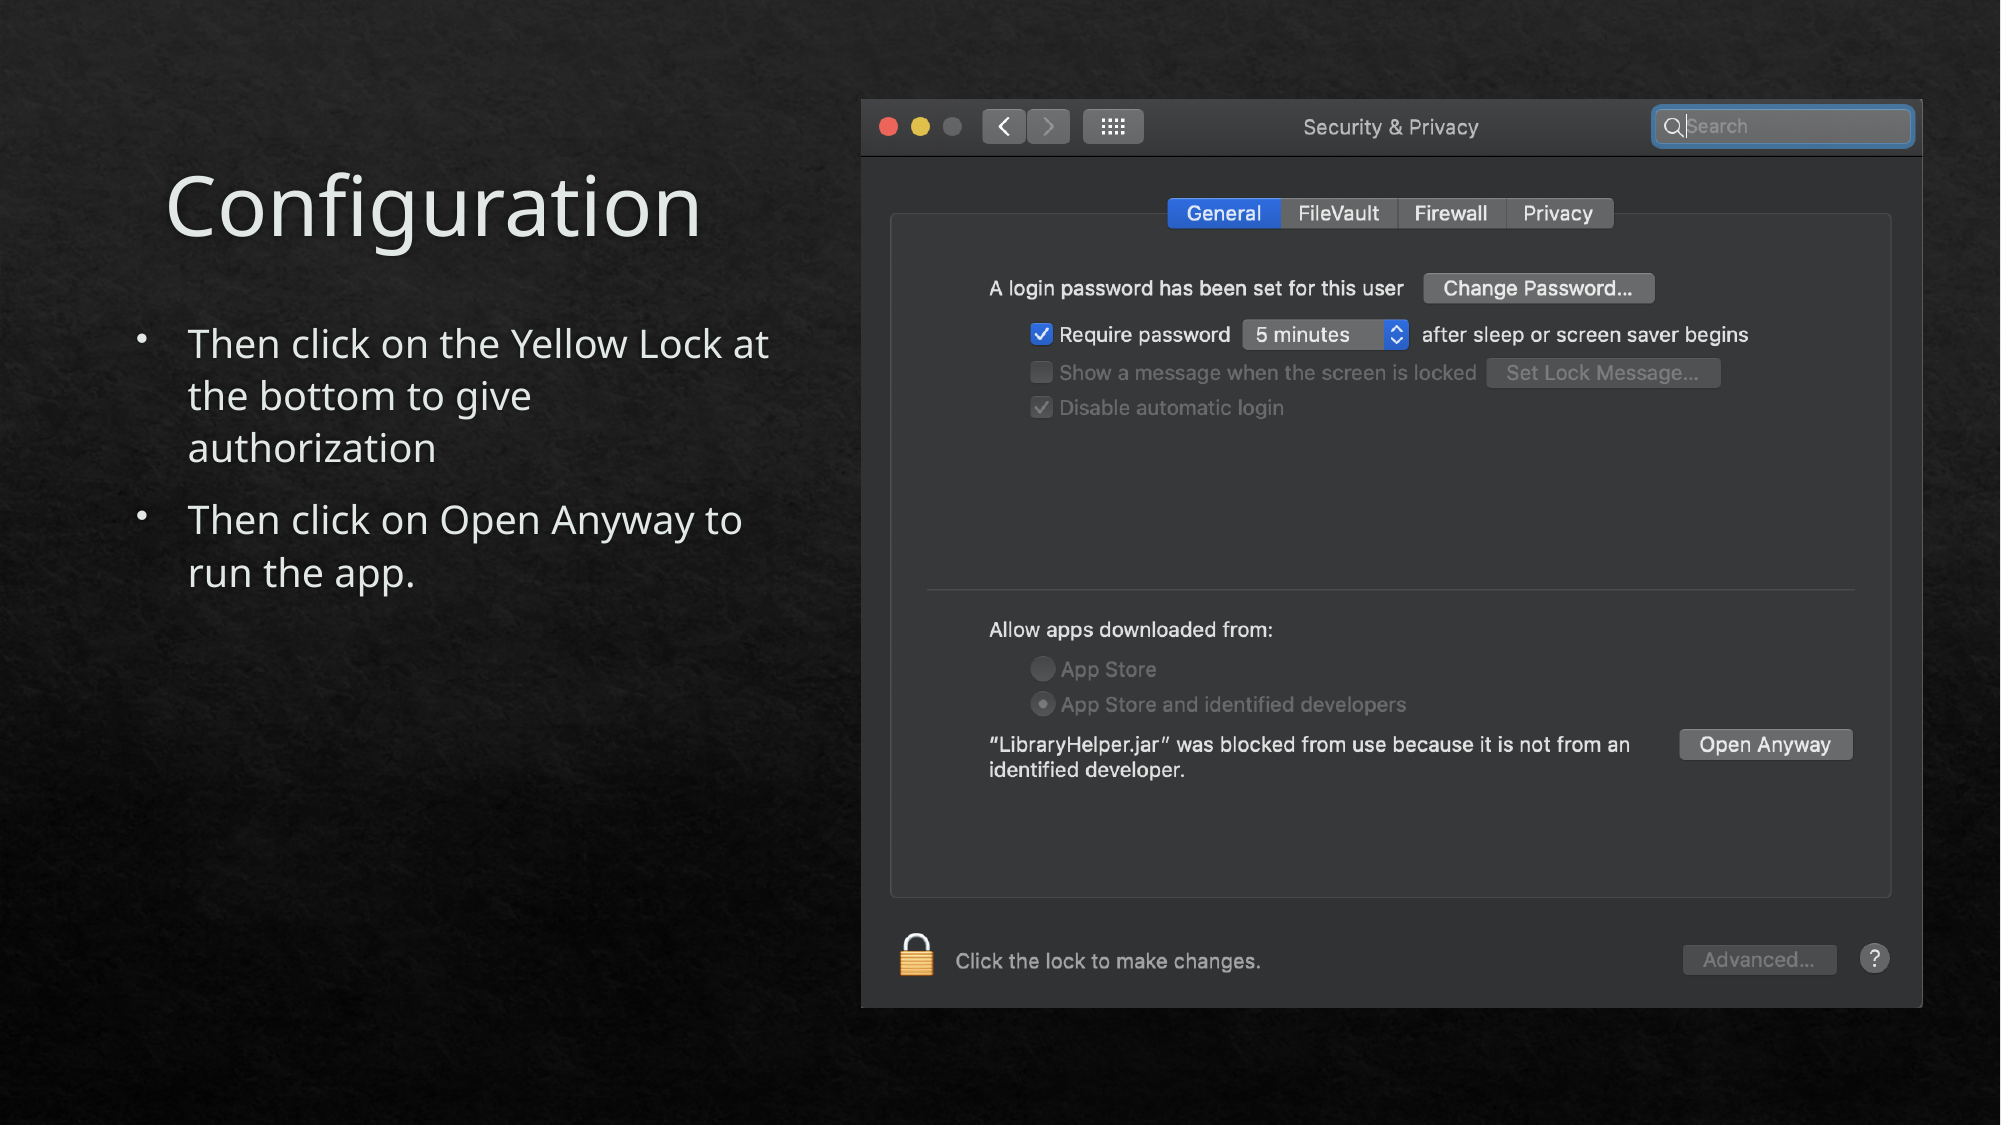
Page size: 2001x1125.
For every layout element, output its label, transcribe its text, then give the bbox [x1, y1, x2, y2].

picture [861, 99, 1923, 1009]
list Then click on the Yellow Lock at the bottom to give authorization Then click on Open Anyway to run the app. [116, 306, 788, 588]
title Configuration [149, 99, 856, 307]
